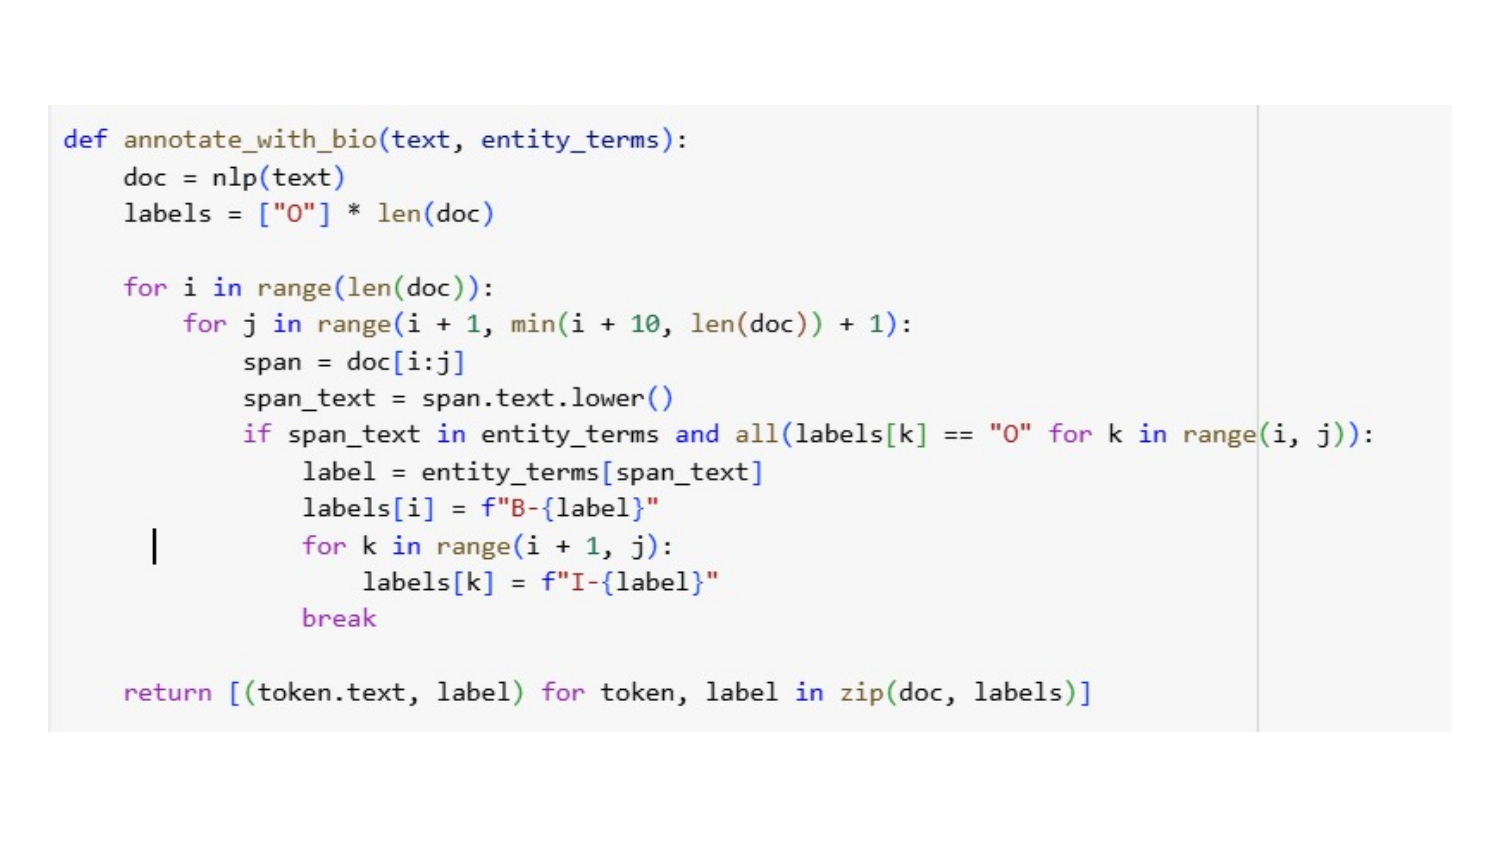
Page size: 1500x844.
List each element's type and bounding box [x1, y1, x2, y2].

picture [48, 105, 1452, 733]
